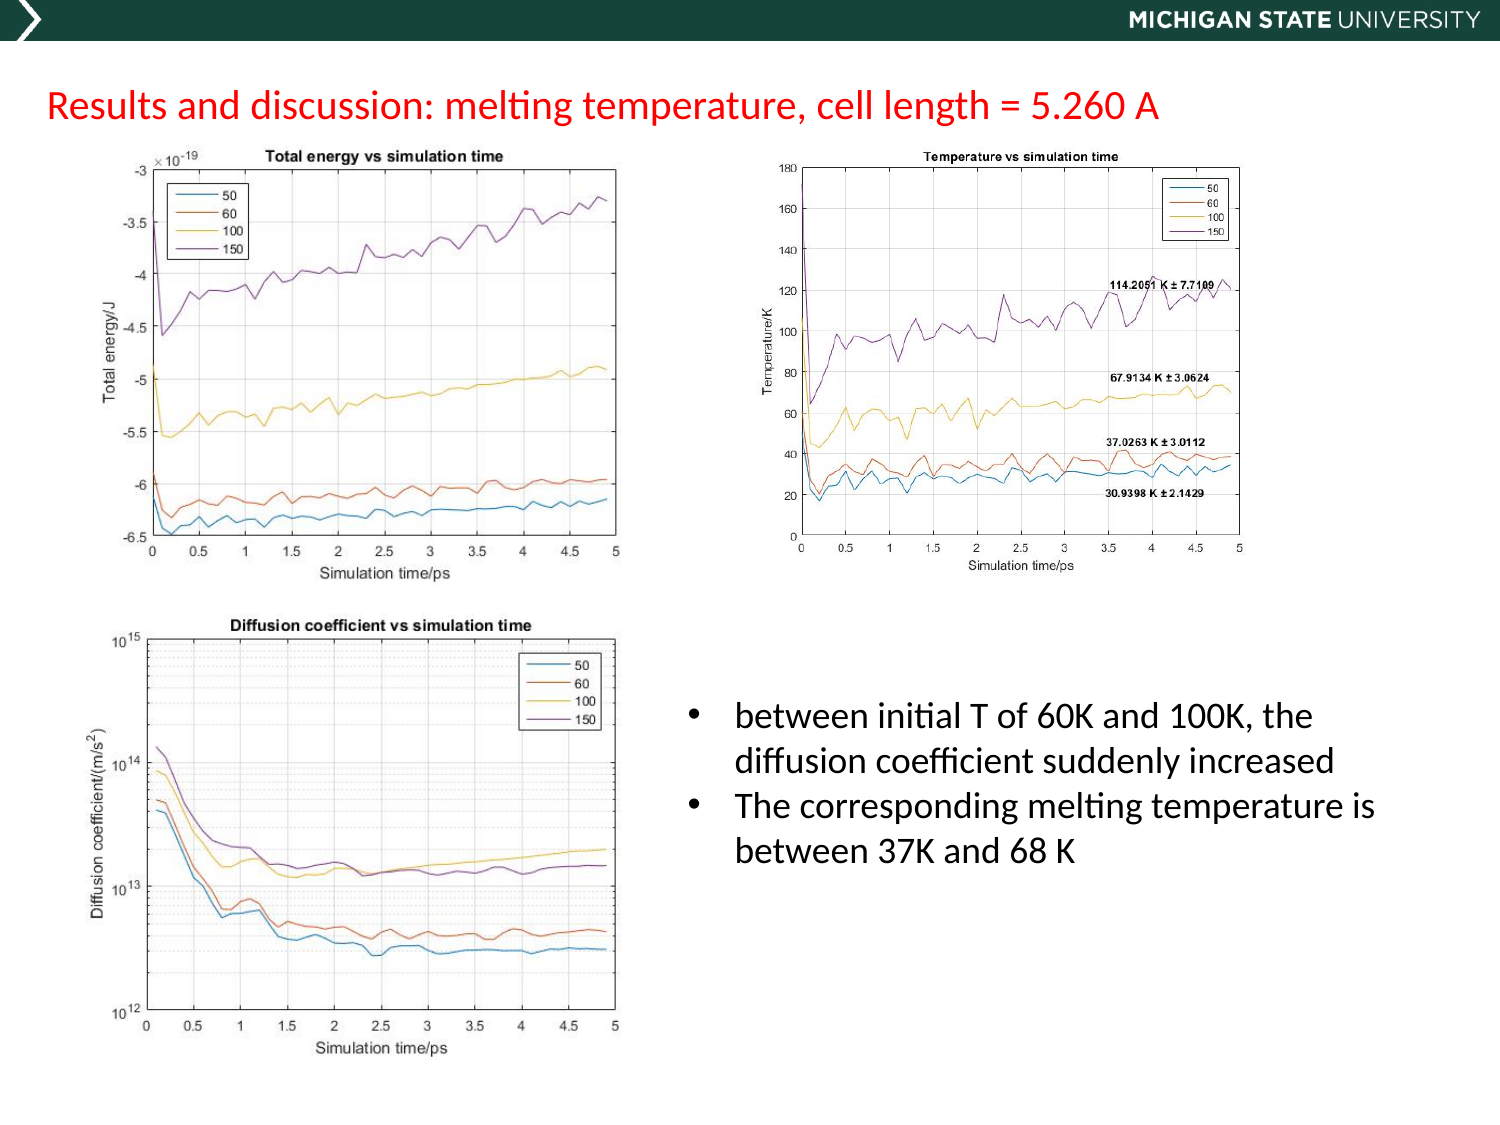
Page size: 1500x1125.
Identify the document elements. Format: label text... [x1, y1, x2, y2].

picture [75, 136, 673, 585]
picture [67, 605, 673, 1060]
picture [728, 133, 1293, 585]
text_box Results and discussion: melting temperature, cell length = 5.260 A [32, 70, 1308, 186]
picture [0, 0, 1500, 41]
text_box between initial T of 60K and 100K, the diffusion coefficient suddenly increased The corresponding melting temperature is between 37K and 68 K [673, 683, 1444, 879]
